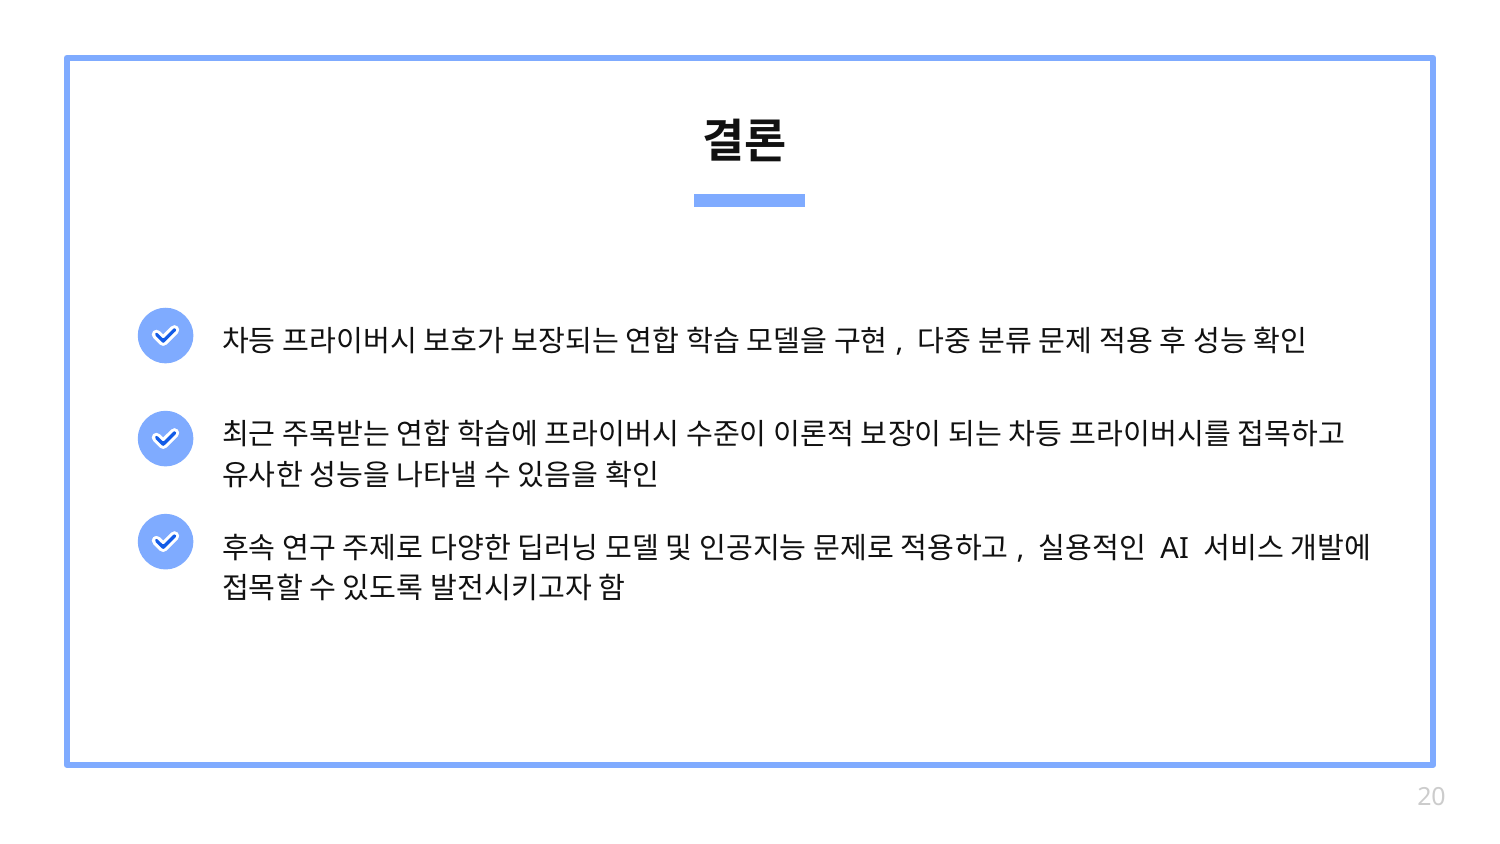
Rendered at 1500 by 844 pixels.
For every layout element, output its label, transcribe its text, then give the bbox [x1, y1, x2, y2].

subtitle 후속 연구 주제로 다양한 딥러닝 모델 및 인공지능 문제로 적용하고, 실용적인 AI 서비스 개발에 접목할 수 있도록 발전시키고자 함 [207, 509, 1389, 608]
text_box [137, 513, 194, 570]
subtitle 최근 주목받는 연합 학습에 프라이버시 수준이 이론적 보장이 되는 차등 프라이버시를 접목하고 유사한 성능을 나타낼 수 있음을 확인 [207, 395, 1433, 495]
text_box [137, 410, 194, 467]
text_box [137, 307, 194, 364]
subtitle 차등 프라이버시 보호가 보장되는 연합 학습 모델을 구현, 다중 분류 문제 적용 후 성능 확인 [207, 299, 1433, 372]
slide_number ‹#› [1402, 764, 1493, 830]
title 결론 [457, 97, 1032, 183]
